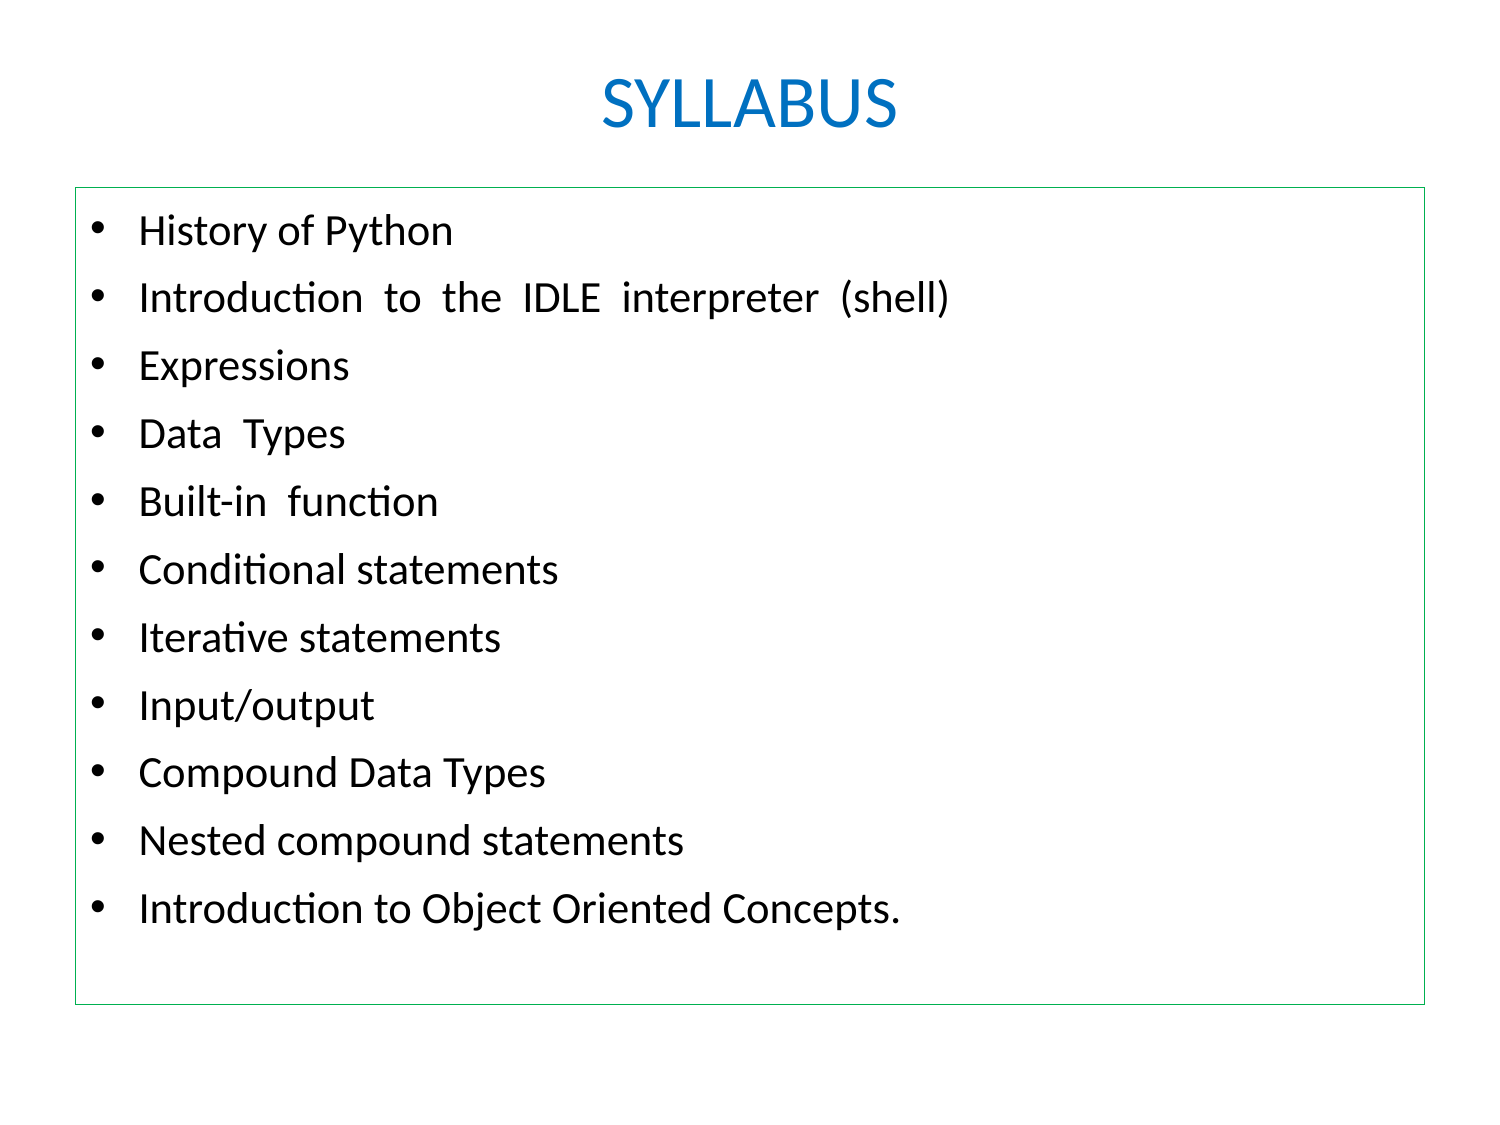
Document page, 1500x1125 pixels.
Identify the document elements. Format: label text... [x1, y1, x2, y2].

list History of Python Introduction to the IDLE interpreter (shell) Expressions Data Types Built-in function Conditional statements Iterative statements Input/output Compound Data Types Nested compound statements Introduction to Object Oriented Concepts. [75, 187, 1425, 1005]
title SYLLABUS [75, 45, 1425, 150]
